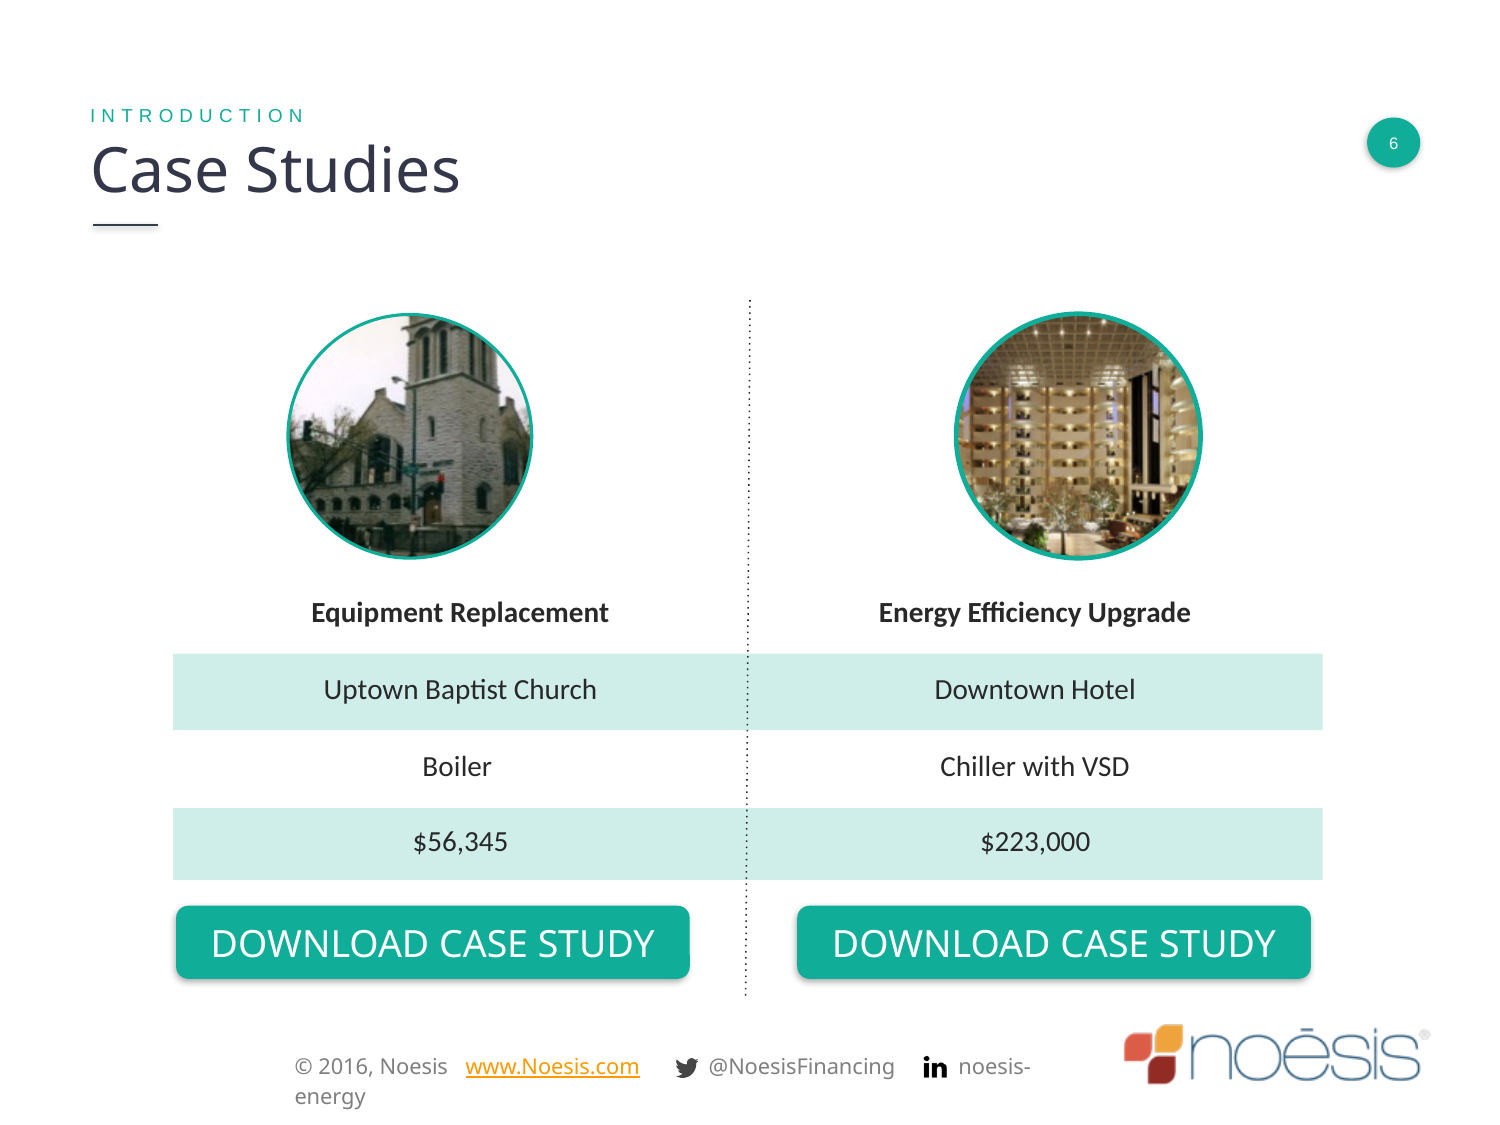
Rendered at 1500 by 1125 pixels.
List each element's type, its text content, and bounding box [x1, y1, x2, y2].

table_header Equipment Replacement [173, 576, 740, 654]
table_header Energy Efficiency Upgrade [754, 576, 1323, 654]
table_cell Chiller with VSD [754, 730, 1323, 808]
table_cell $56,345 [173, 808, 740, 880]
table_cell $223,000 [754, 808, 1323, 880]
table_cell Downtown Hotel [754, 654, 1323, 730]
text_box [745, 299, 751, 1001]
picture [1123, 1009, 1432, 1102]
picture [915, 1053, 955, 1080]
picture [955, 313, 1201, 559]
picture [287, 314, 532, 559]
text_box DOWNLOAD CASE STUDY [176, 905, 690, 979]
text_box DOWNLOAD CASE STUDY [797, 905, 1311, 979]
text_box Case Studies [75, 75, 1325, 263]
table_cell Boiler [173, 730, 740, 808]
table_cell Uptown Baptist Church [173, 654, 740, 730]
list INTRODUCTION [75, 95, 1106, 167]
